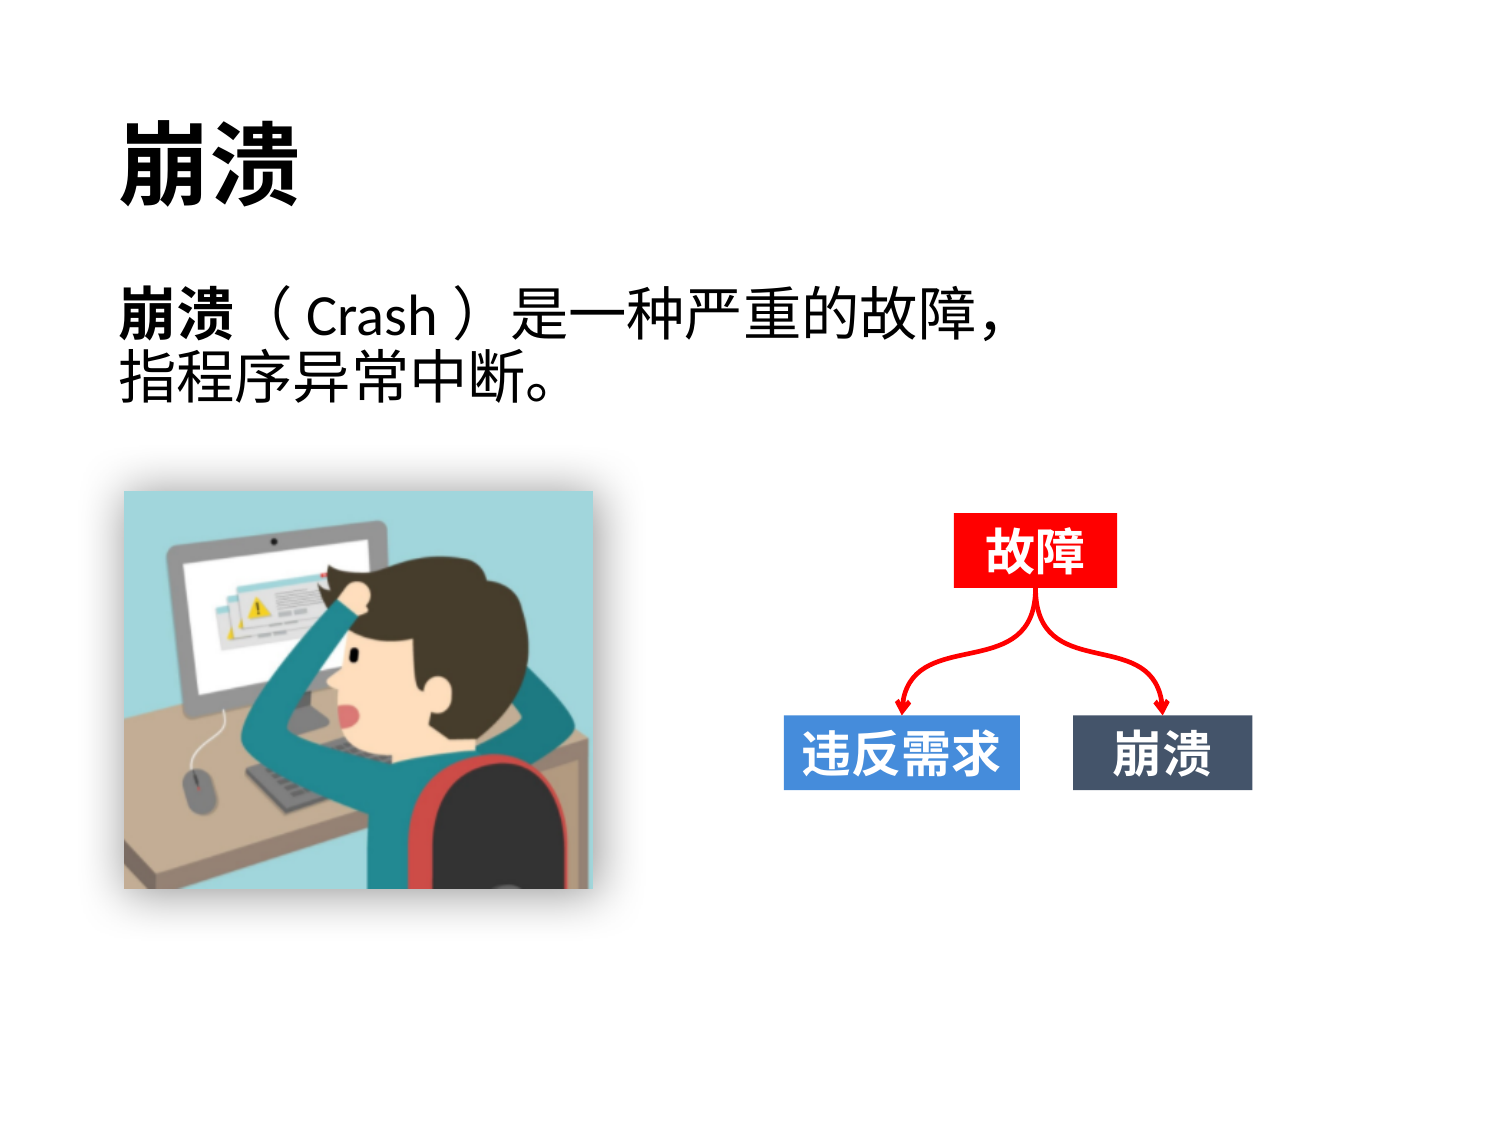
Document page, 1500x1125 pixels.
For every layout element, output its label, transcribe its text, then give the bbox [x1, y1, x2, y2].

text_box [905, 585, 1032, 720]
picture [124, 491, 593, 889]
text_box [1035, 588, 1163, 716]
list 崩溃（Crash）是一种严重的故障， 指程序异常中断。 [103, 277, 1397, 1014]
text_box 故障 [953, 513, 1118, 588]
text_box 违反需求 [783, 715, 1020, 791]
title 崩溃 [103, 59, 1397, 277]
text_box 崩溃 [1073, 715, 1253, 791]
